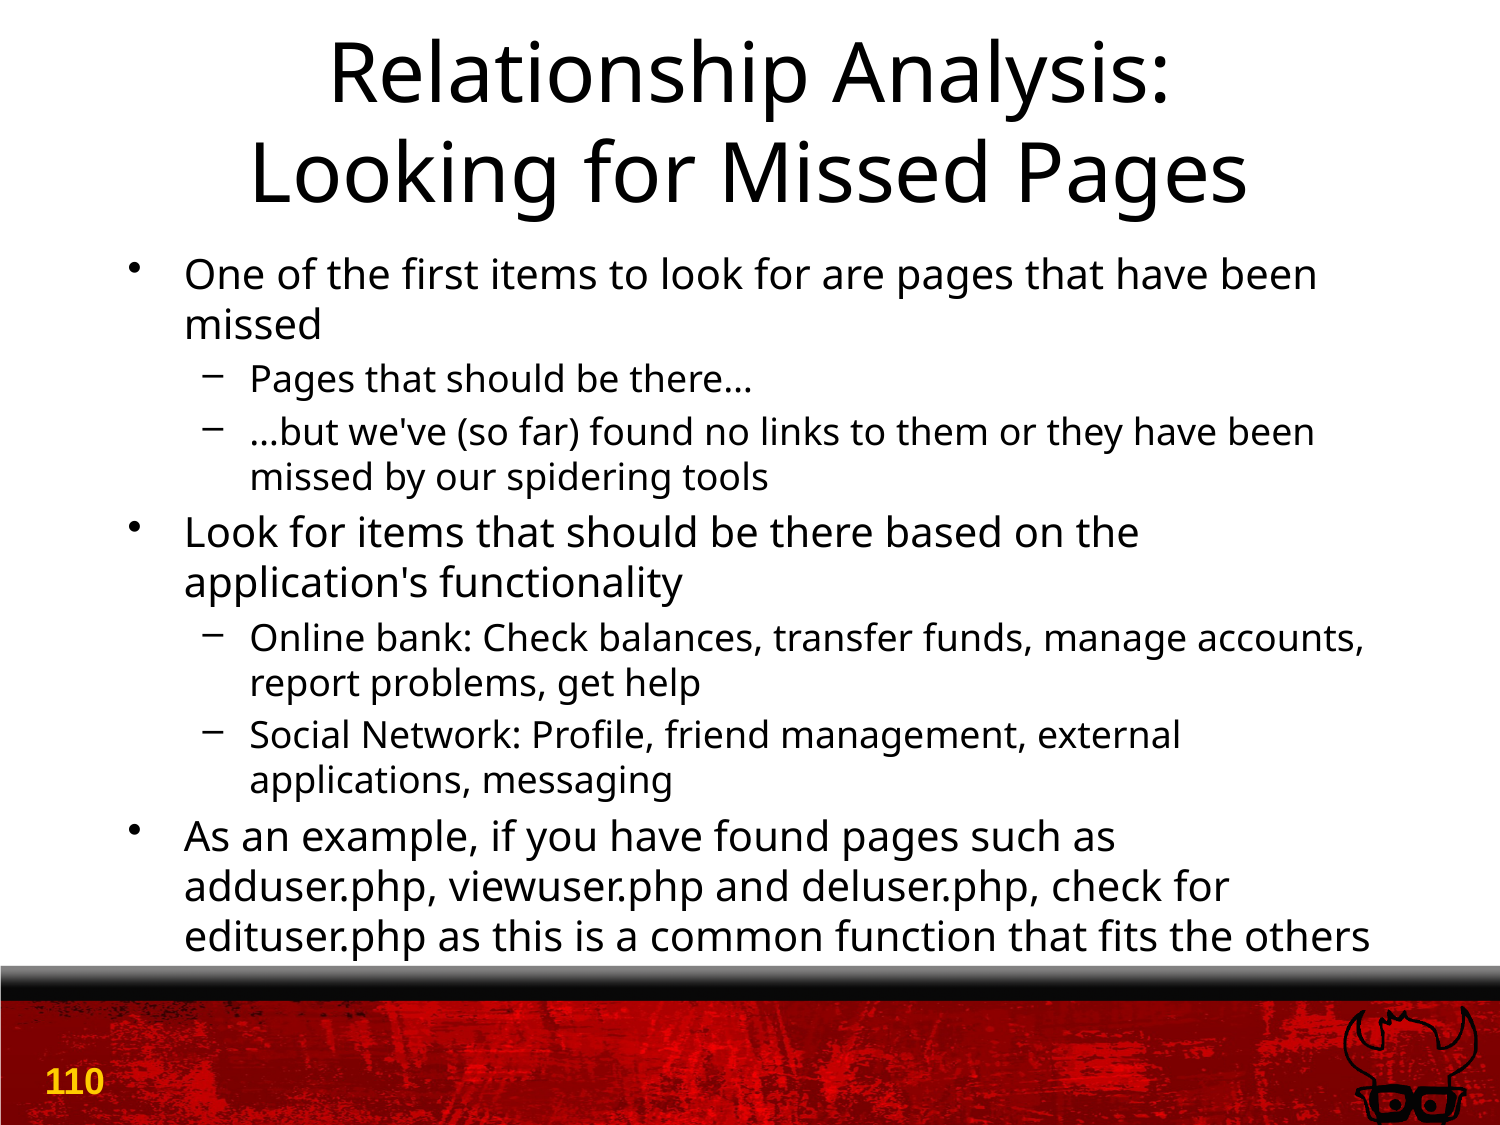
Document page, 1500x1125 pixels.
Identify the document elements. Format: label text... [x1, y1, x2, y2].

list One of the first items to look for are pages that have been missed Pages that should be there… …but we've (so far) found no links to them or they have been missed by our spidering tools Look for items that should be there based on the application's functionality Online bank: Check balances, transfer funds, manage accounts, report problems, get help Social Network: Profile, friend management, external applications, messaging As an example, if you have found pages such as adduser.php, viewuser.php and deluser.php, check for edituser.php as this is a common function that fits the others [112, 240, 1388, 1031]
picture [0, 282, 1500, 1125]
title Relationship Analysis: Looking for Missed Pages [112, 24, 1388, 213]
